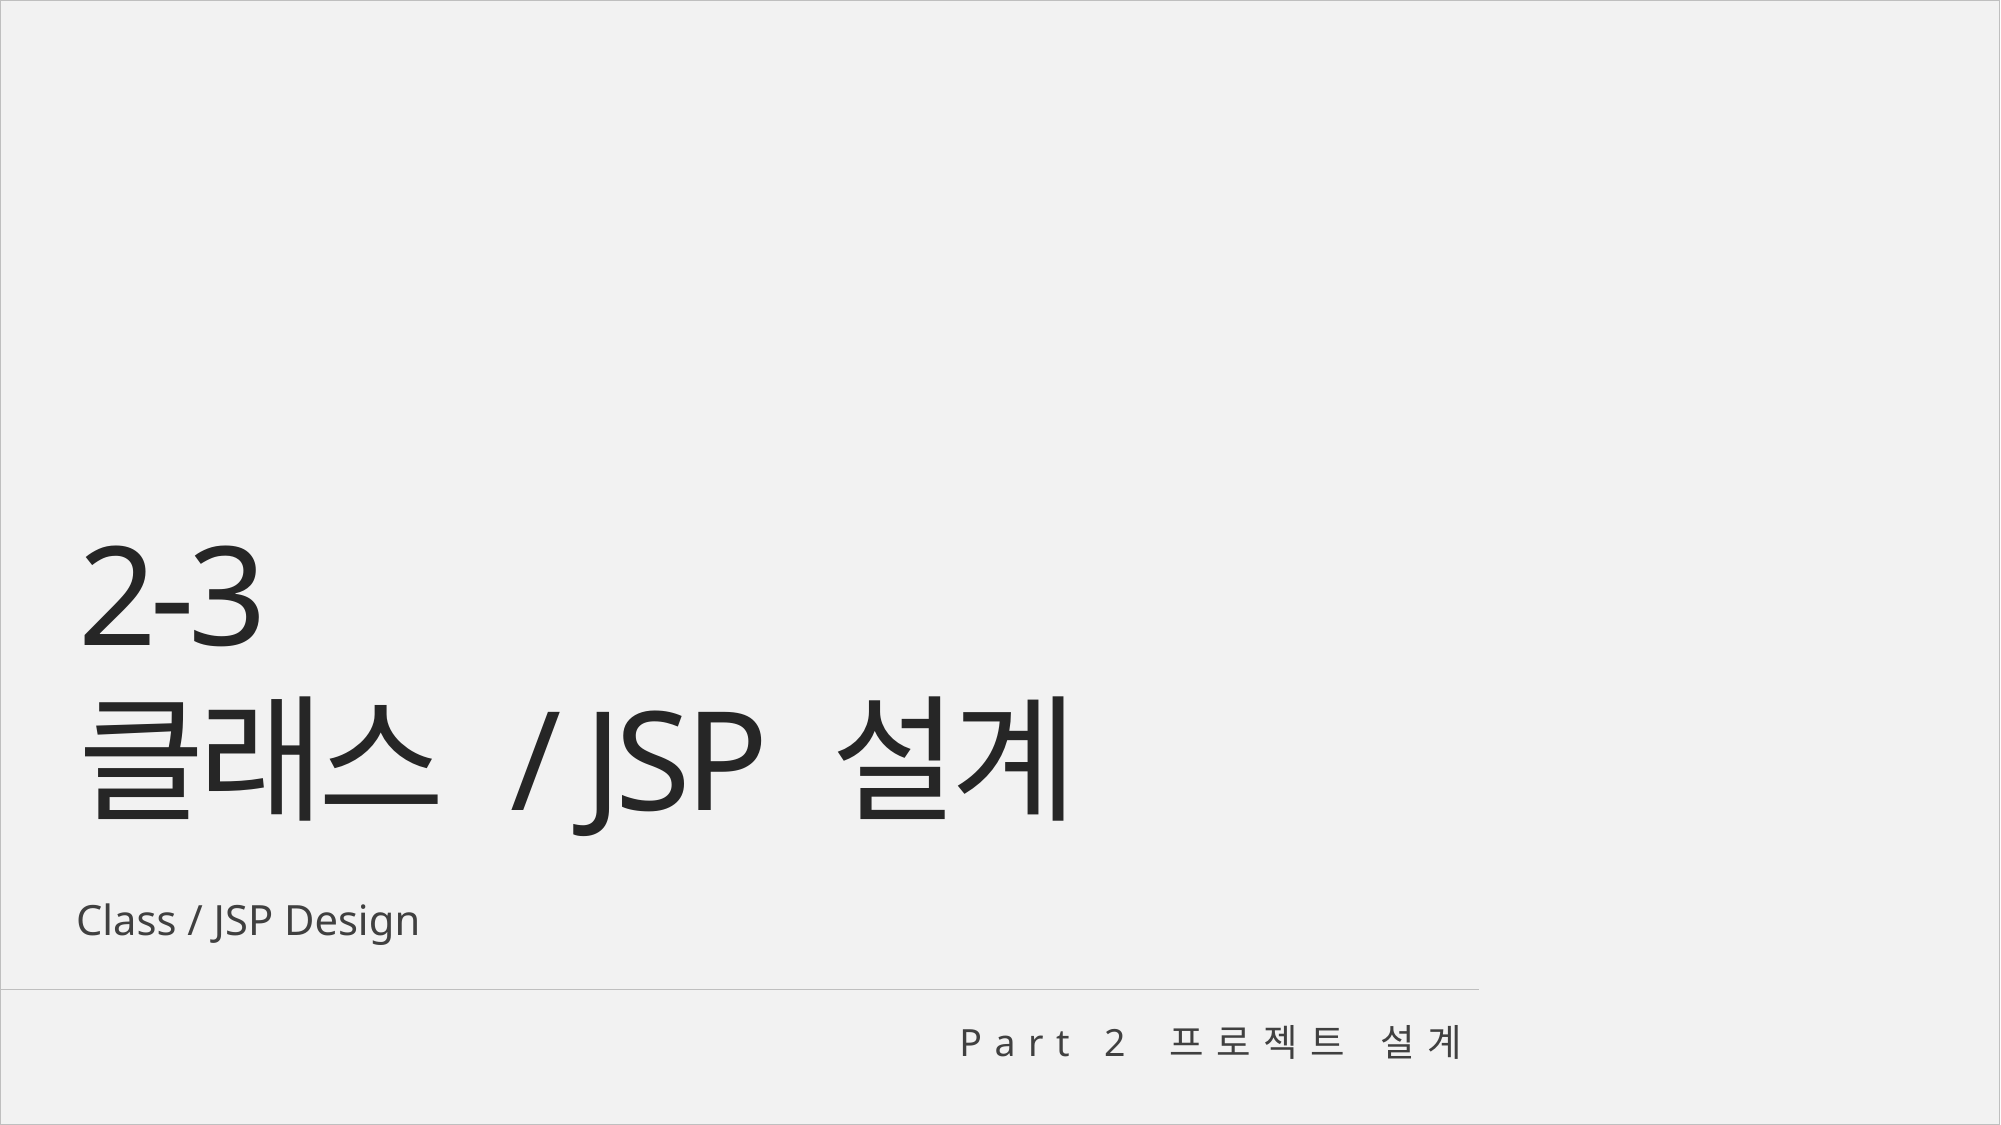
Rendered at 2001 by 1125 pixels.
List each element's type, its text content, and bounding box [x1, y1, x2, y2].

text_box [0, 0, 2000, 1125]
text_box 2-3 클래스 / JSP 설계 [63, 500, 1416, 846]
text_box Class / JSP Design [61, 886, 436, 952]
text_box Part 2 프로젝트 설계 [944, 1012, 1478, 1072]
